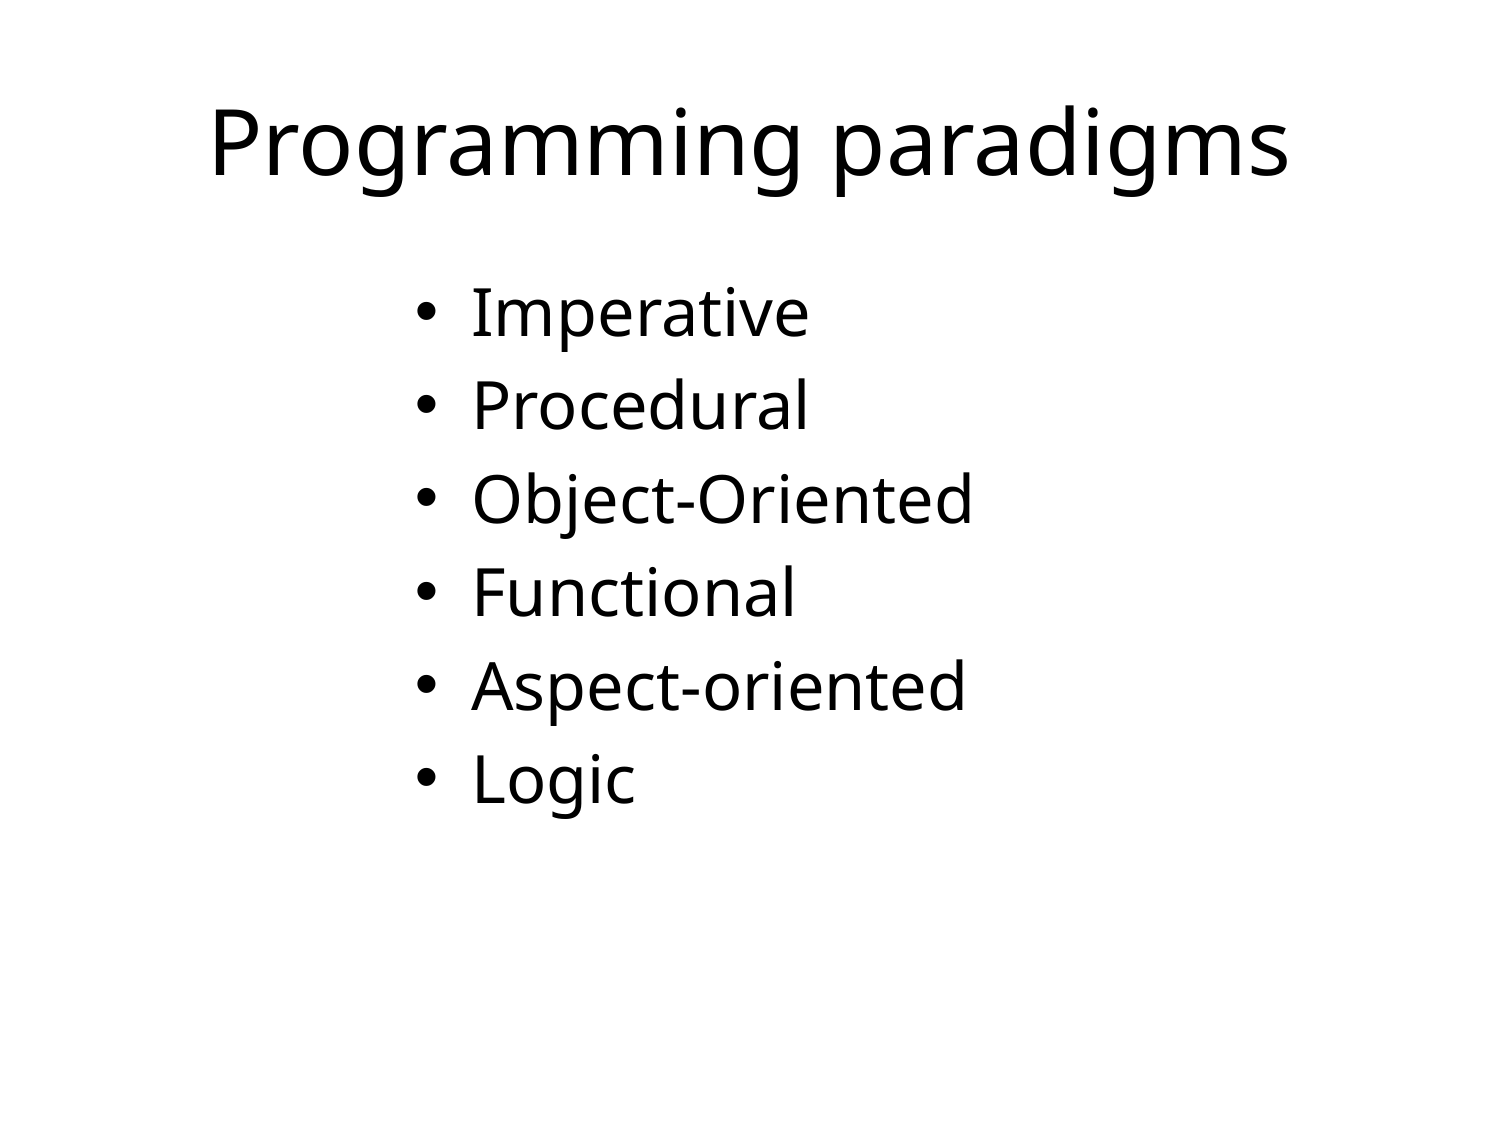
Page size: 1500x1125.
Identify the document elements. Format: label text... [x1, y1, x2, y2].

title Programming paradigms [75, 45, 1425, 233]
list Imperative Procedural Object-Oriented Functional Aspect-oriented Logic [399, 262, 1500, 1005]
